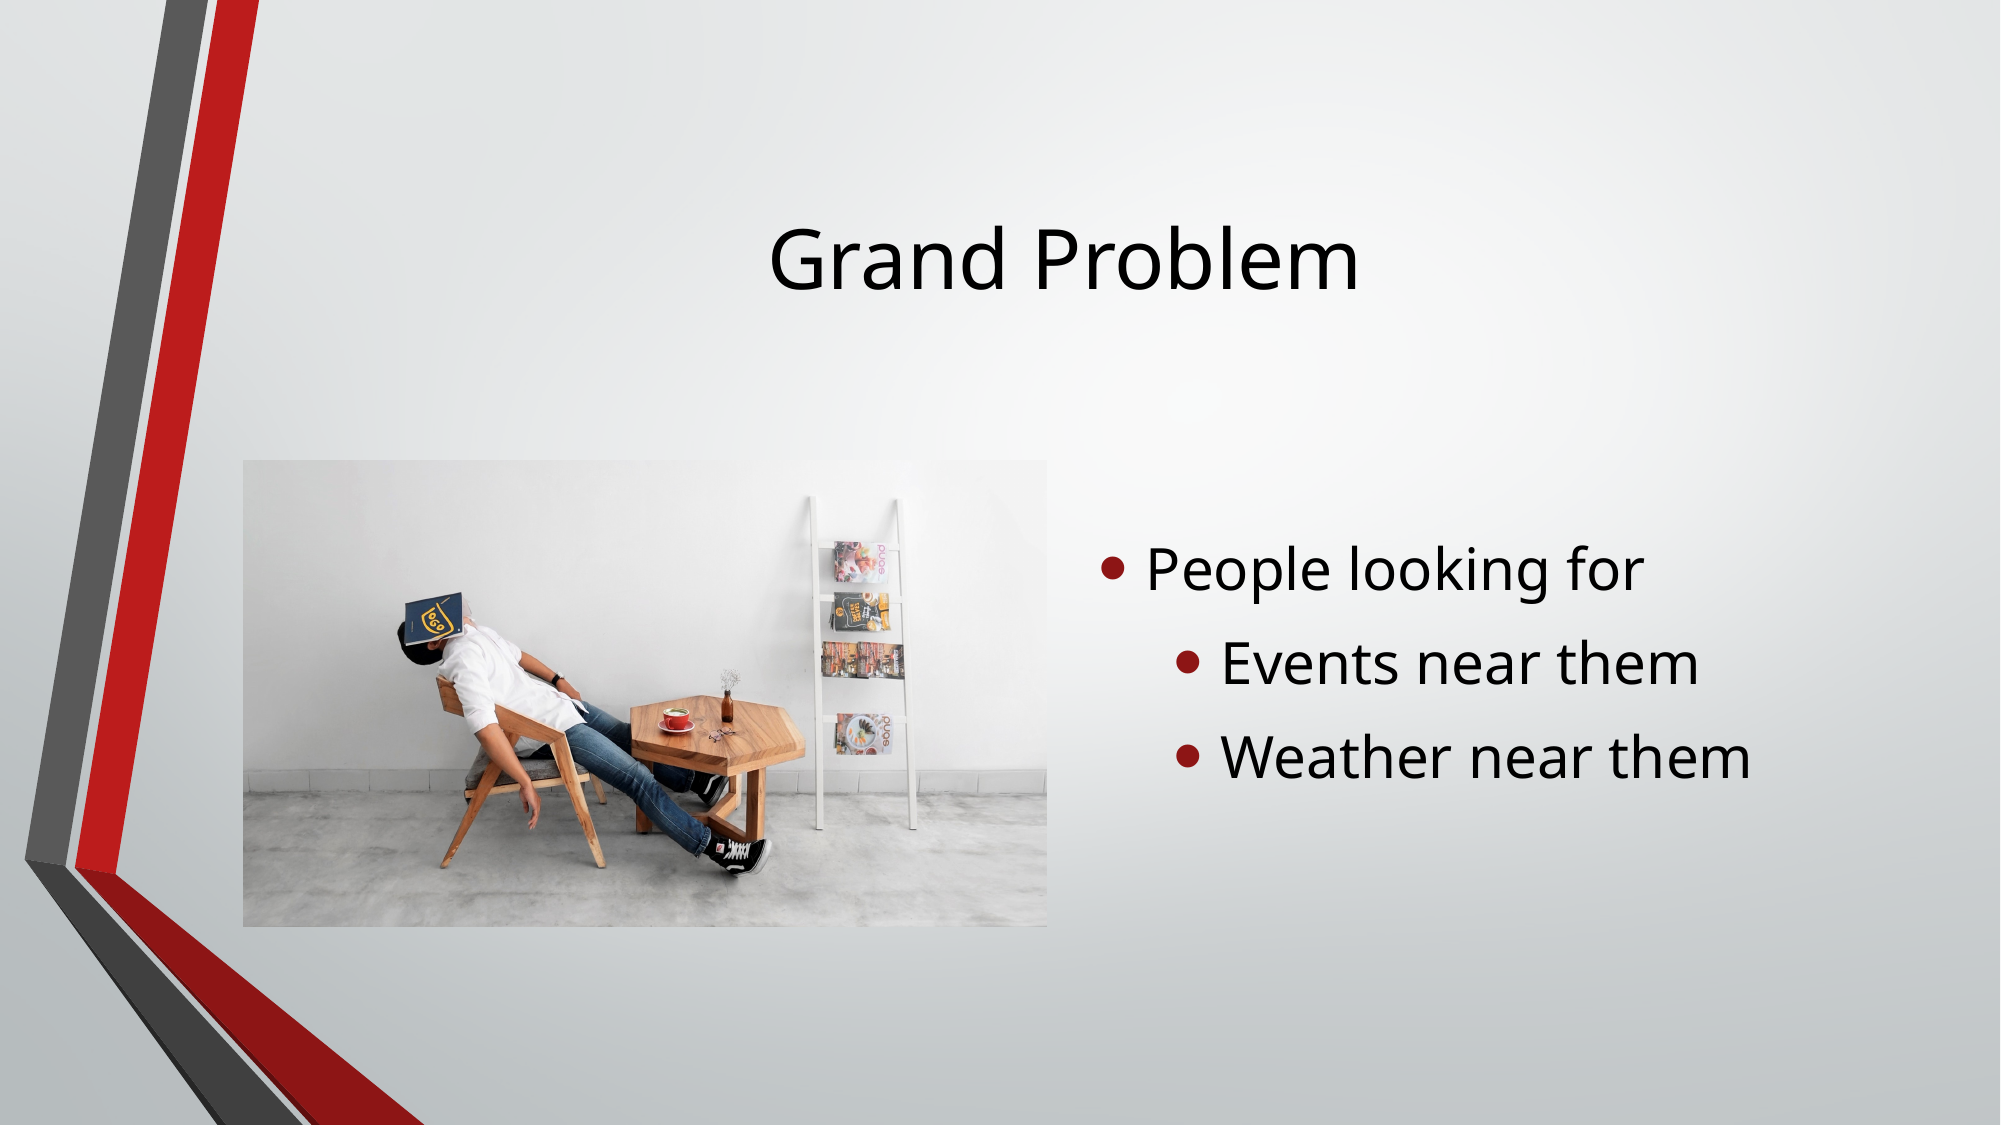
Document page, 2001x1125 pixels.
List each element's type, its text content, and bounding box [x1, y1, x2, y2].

list People looking for Events near them Weather near them [1083, 437, 1887, 950]
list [243, 460, 1047, 928]
title Grand Problem [243, 112, 1887, 400]
